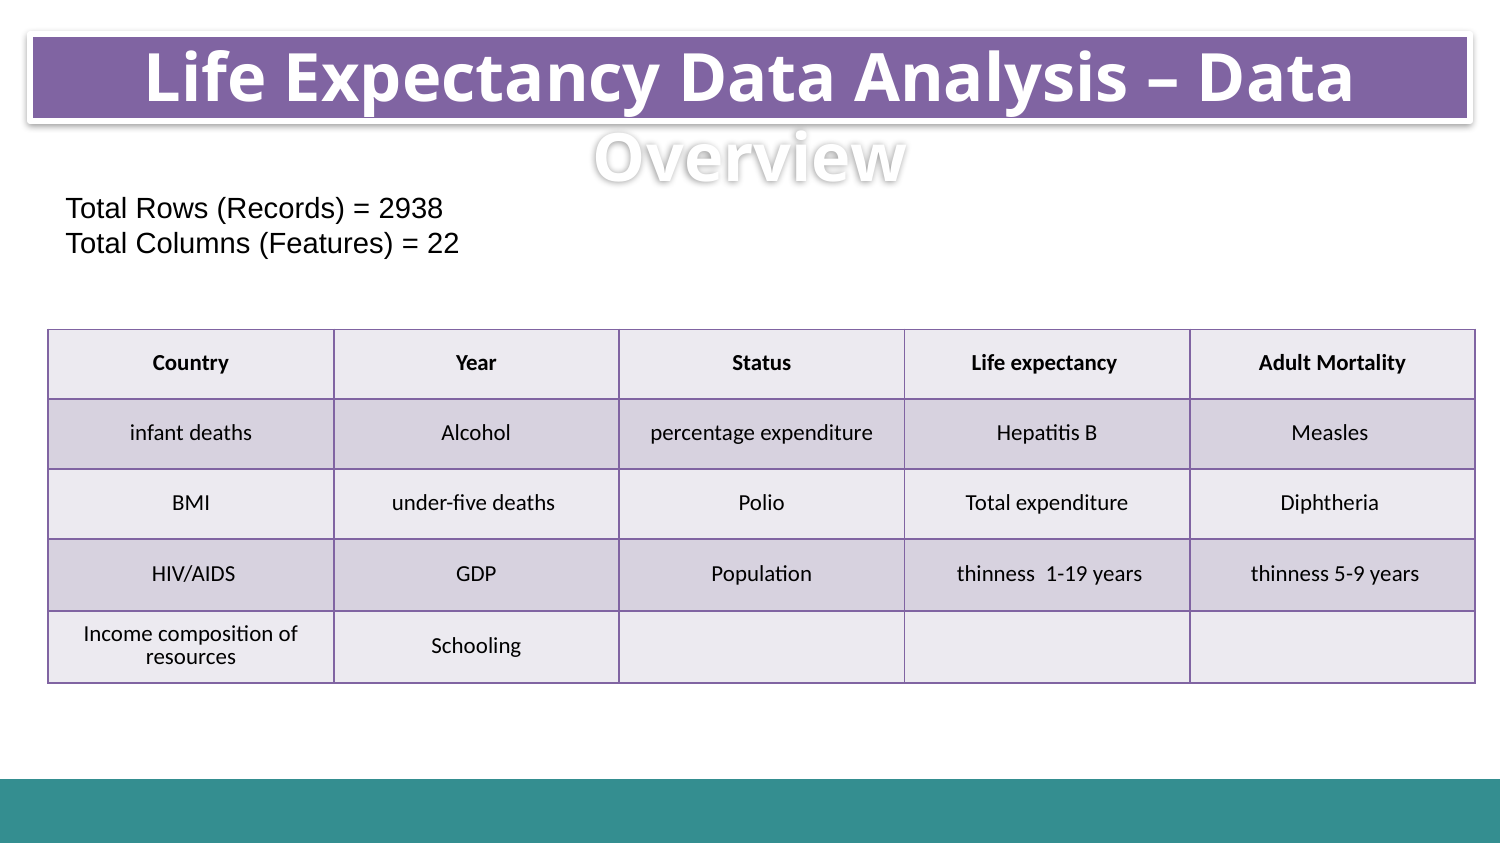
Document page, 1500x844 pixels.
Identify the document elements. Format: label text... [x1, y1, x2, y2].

table_cell Diphtheria [1191, 470, 1474, 538]
text_box Life Expectancy Data Analysis – Data Overview [27, 31, 1473, 124]
table_cell Alcohol [335, 400, 618, 468]
table_header Status [620, 330, 904, 398]
table_cell thinness 5-9 years [1191, 540, 1474, 610]
table_cell percentage expenditure [620, 400, 904, 468]
table_cell Total expenditure [905, 470, 1189, 538]
table_cell Schooling [335, 612, 618, 682]
table_cell [1191, 612, 1474, 682]
table_cell infant deaths [49, 400, 333, 468]
table_cell HIV/AIDS [49, 540, 333, 610]
table_cell Population [620, 540, 904, 610]
table_cell GDP [335, 540, 618, 610]
table_cell Hepatitis B [905, 400, 1189, 468]
table_cell thinness 1-19 years [905, 540, 1189, 610]
table_header Life expectancy [905, 330, 1189, 398]
table_cell Polio [620, 470, 904, 538]
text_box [0, 778, 1500, 844]
table_cell under-five deaths [335, 470, 618, 538]
table_header Adult Mortality [1191, 330, 1474, 398]
table_cell BMI [49, 470, 333, 538]
table_header Year [335, 330, 618, 398]
table_cell Income composition of resources [49, 612, 333, 682]
table_header Country [49, 330, 333, 398]
text_box Total Rows (Records) = 2938 Total Columns (Features) = 22 [50, 182, 1450, 267]
table_cell [620, 612, 904, 682]
table_cell [905, 612, 1189, 682]
table_cell Measles [1191, 400, 1474, 468]
